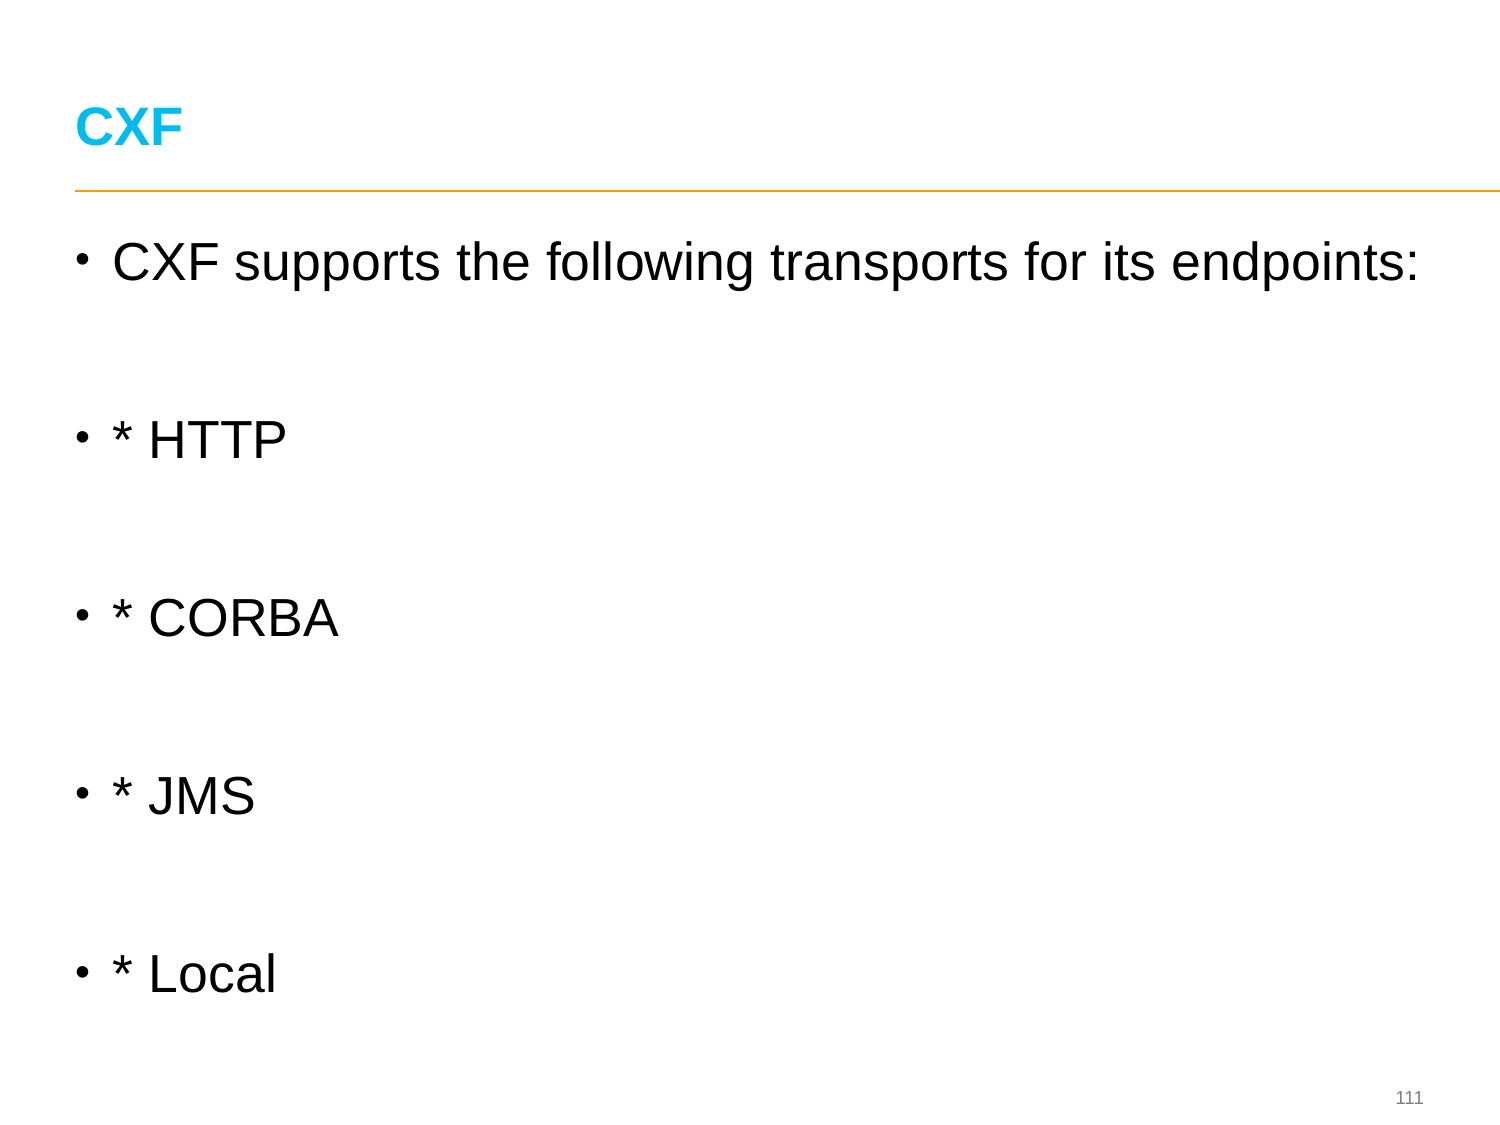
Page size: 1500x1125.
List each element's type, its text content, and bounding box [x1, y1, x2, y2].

title CXF [75, 27, 1422, 157]
list CXF supports the following transports for its endpoints: * HTTP * CORBA * JMS * Local [75, 226, 1425, 1018]
